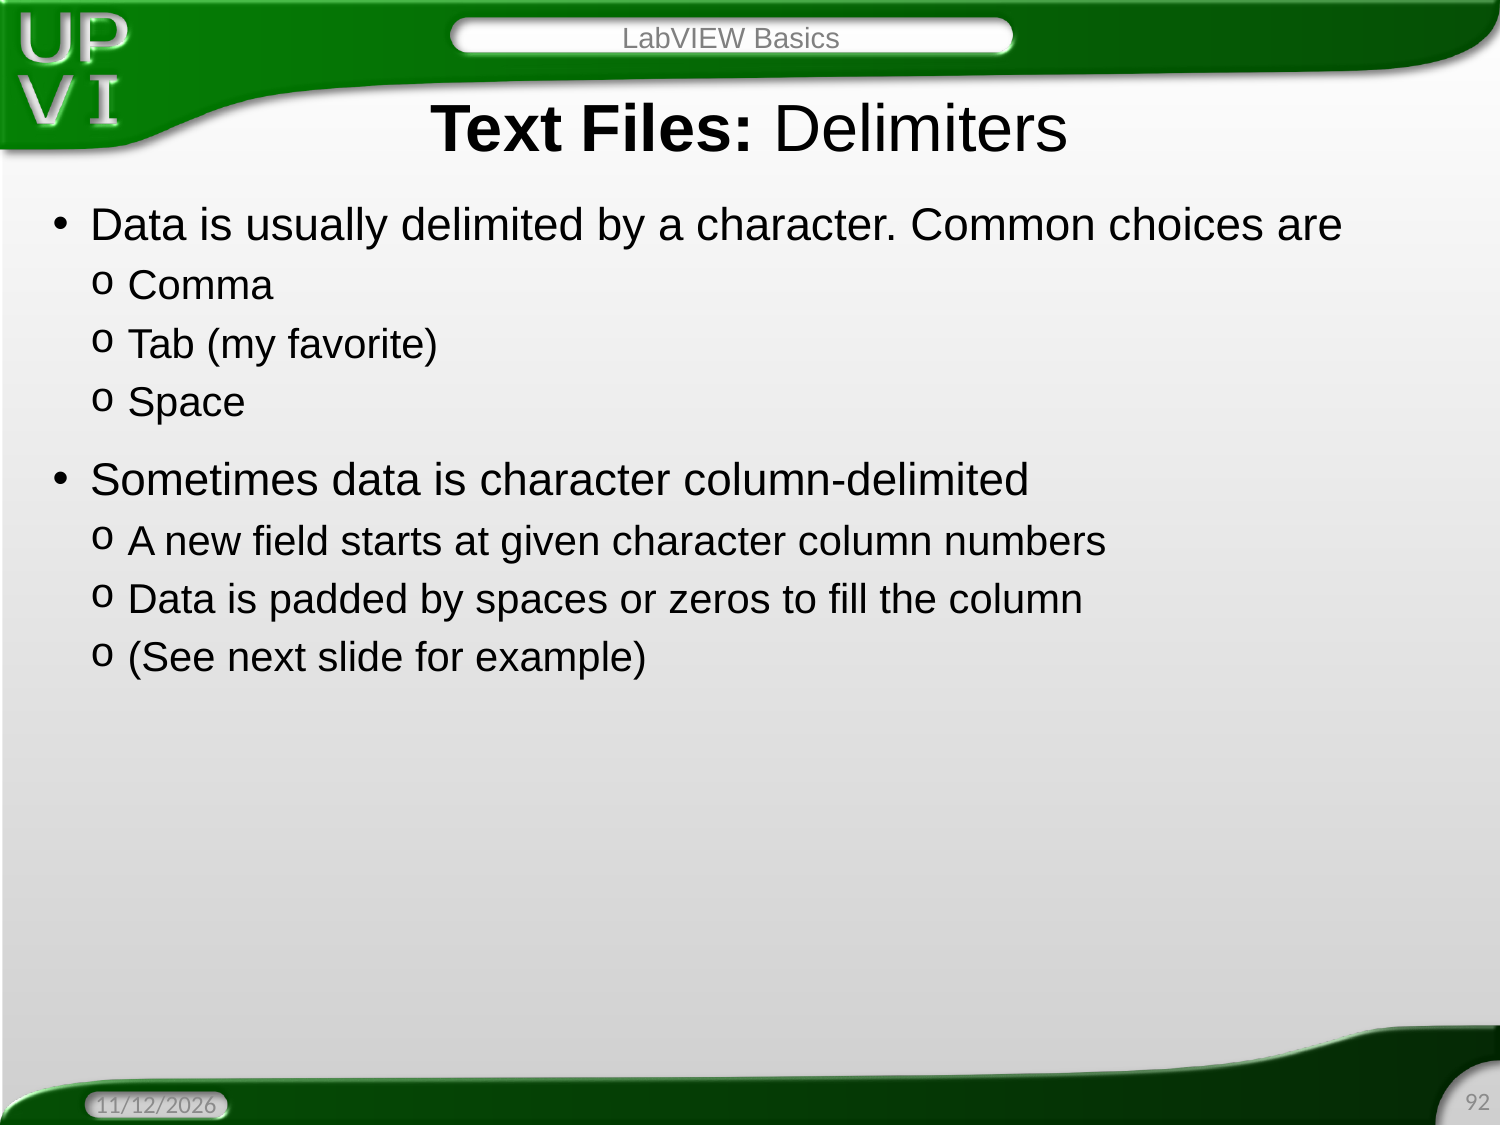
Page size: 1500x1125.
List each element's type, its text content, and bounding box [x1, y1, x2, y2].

slide_number 92 [1155, 1069, 1500, 1125]
picture [0, 0, 1500, 1125]
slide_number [75, 1073, 238, 1125]
footer LabVIEW Basics [450, 6, 1013, 67]
list Data is usually delimited by a character. Common choices are Comma Tab (my favorite) Space Sometimes data is character column-delimited A new field starts at given character column numbers Data is padded by spaces or zeros to fill the column (See next slide for example) [37, 187, 1463, 1005]
title Text Files: Delimiters [75, 75, 1425, 175]
